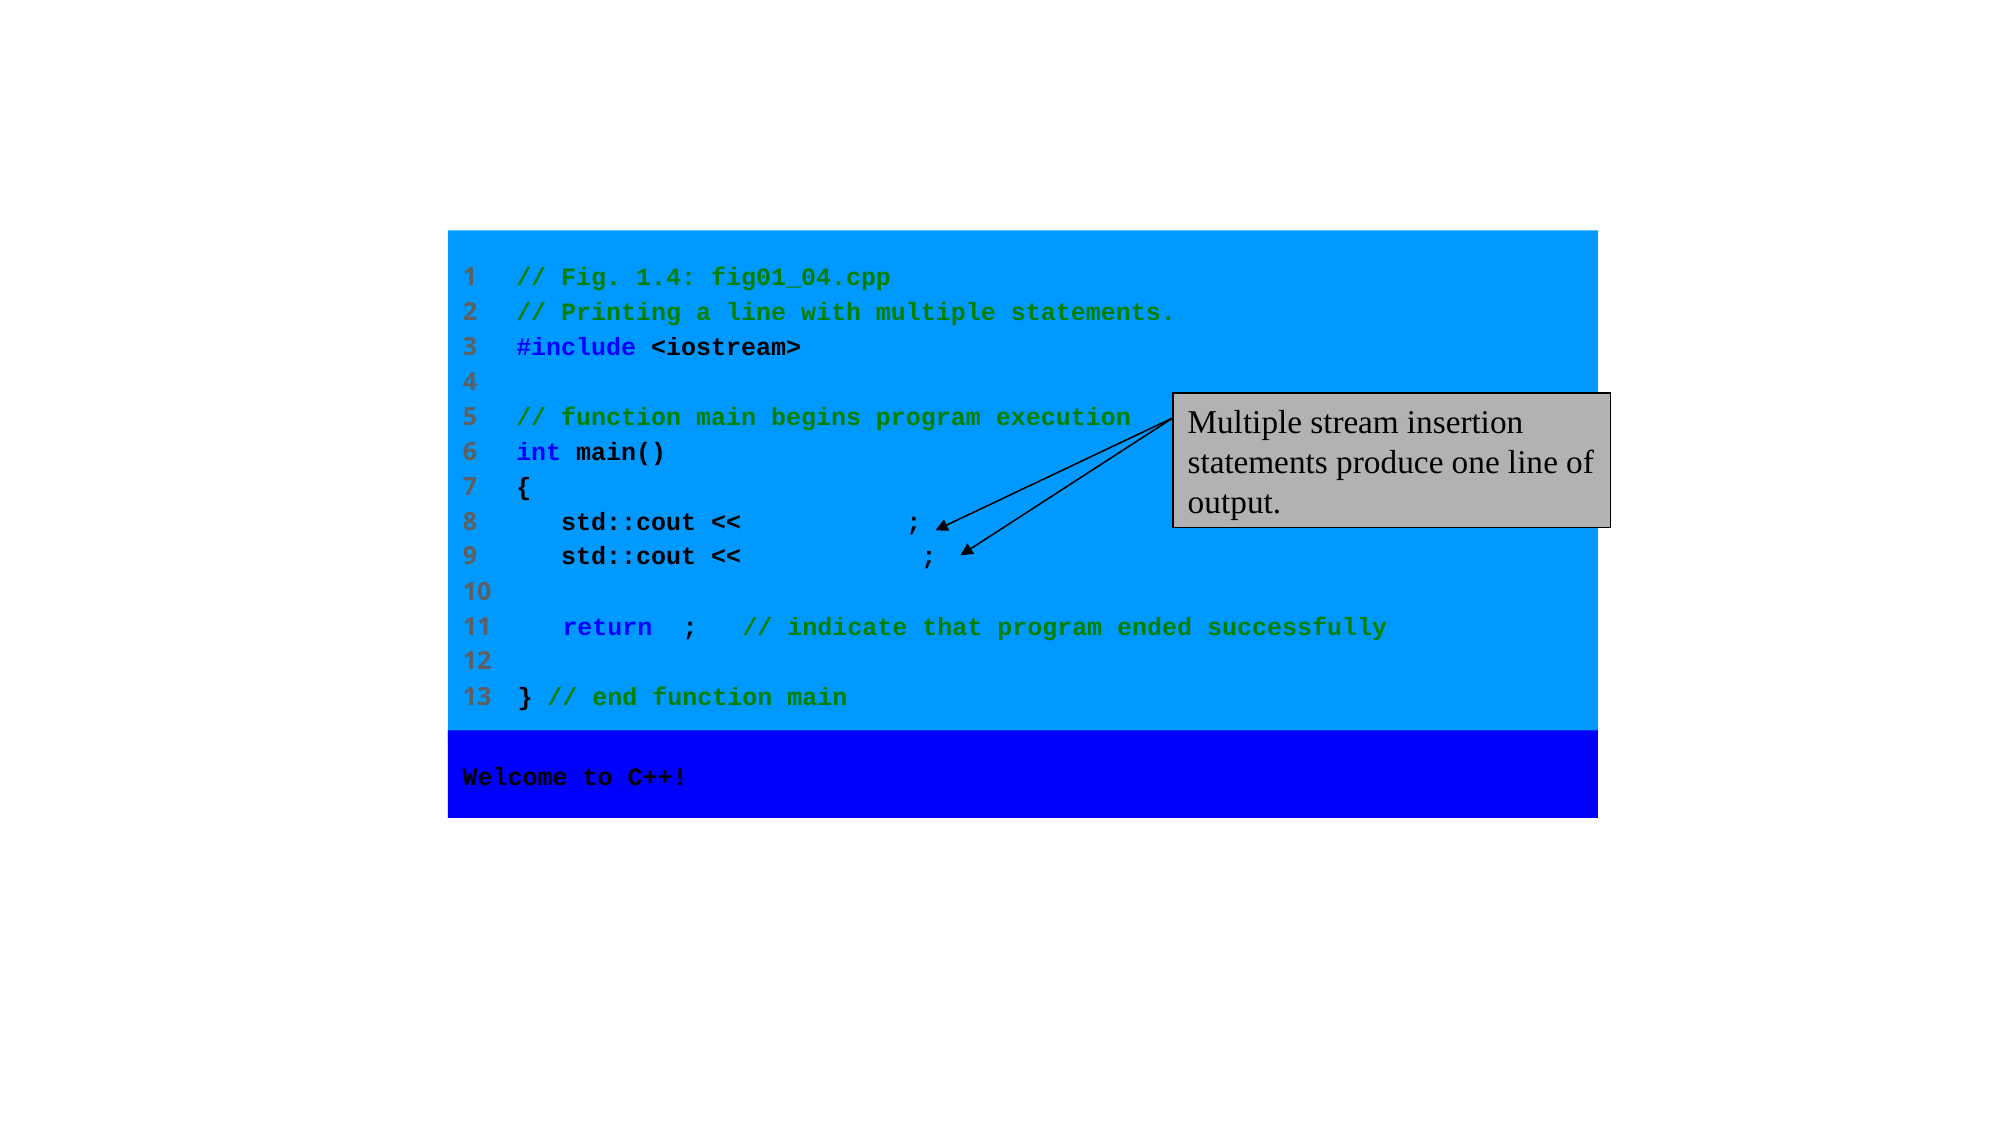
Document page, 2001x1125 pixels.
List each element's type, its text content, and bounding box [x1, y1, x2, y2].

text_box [935, 392, 1611, 556]
subtitle 1 // Fig. 1.4: fig01_04.cpp 2 // Printing a line with multiple statements. 3 #include <iostream> 4 5 // function main begins program execution 6 int main() 7 { 8 std::cout << "Welcome "; 9 std::cout << "to C++!\n"; 10 11 return 0; // indicate that program ended successfully 12 13 } // end function main [447, 230, 1598, 730]
text_box Welcome to C++! [447, 730, 1598, 818]
